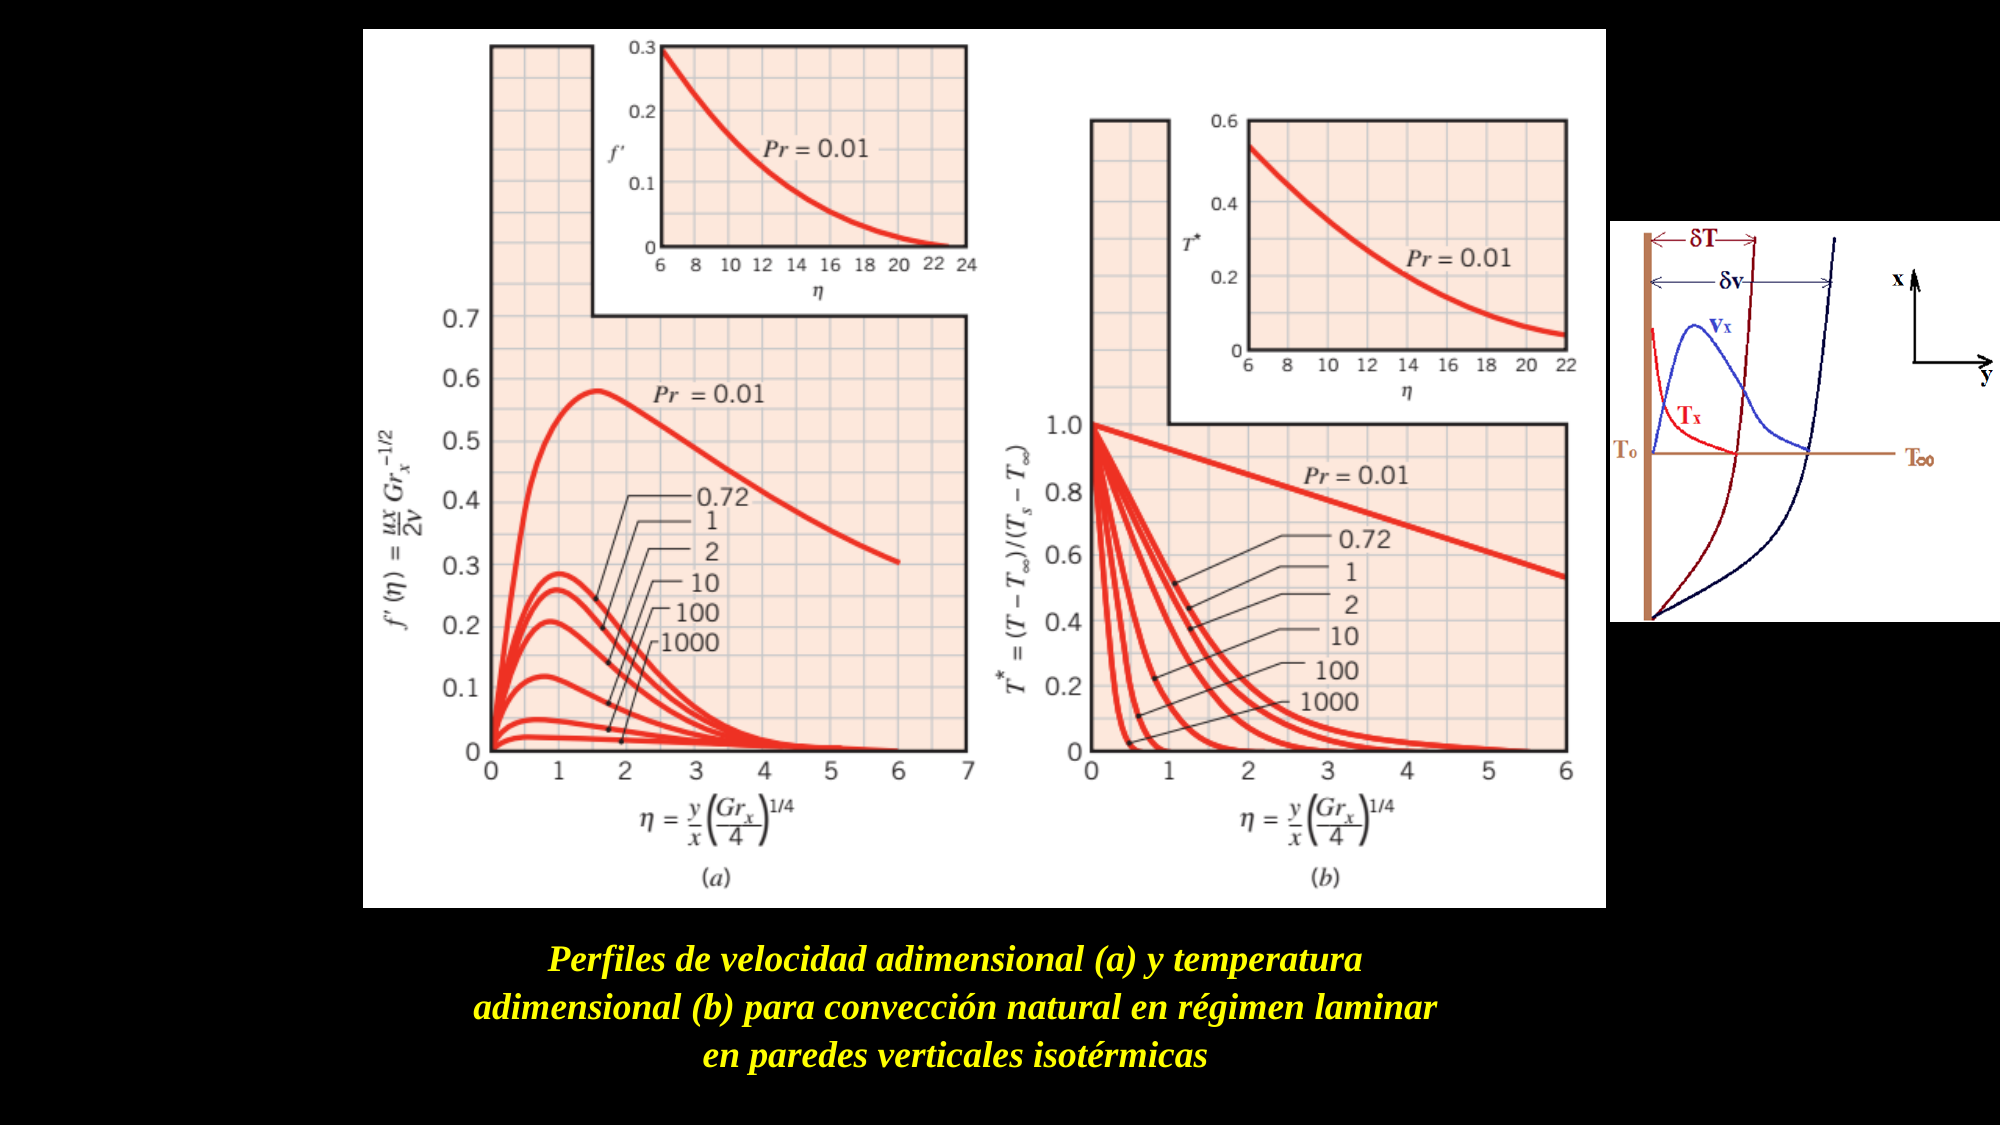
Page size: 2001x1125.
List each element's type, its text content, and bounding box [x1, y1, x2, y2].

picture [363, 29, 1606, 908]
picture [1610, 221, 2000, 622]
text_box Perfiles de velocidad adimensional (a) y temperatura adimensional (b) para convección natural en régimen laminar en paredes verticales isotérmicas [455, 923, 1456, 1083]
